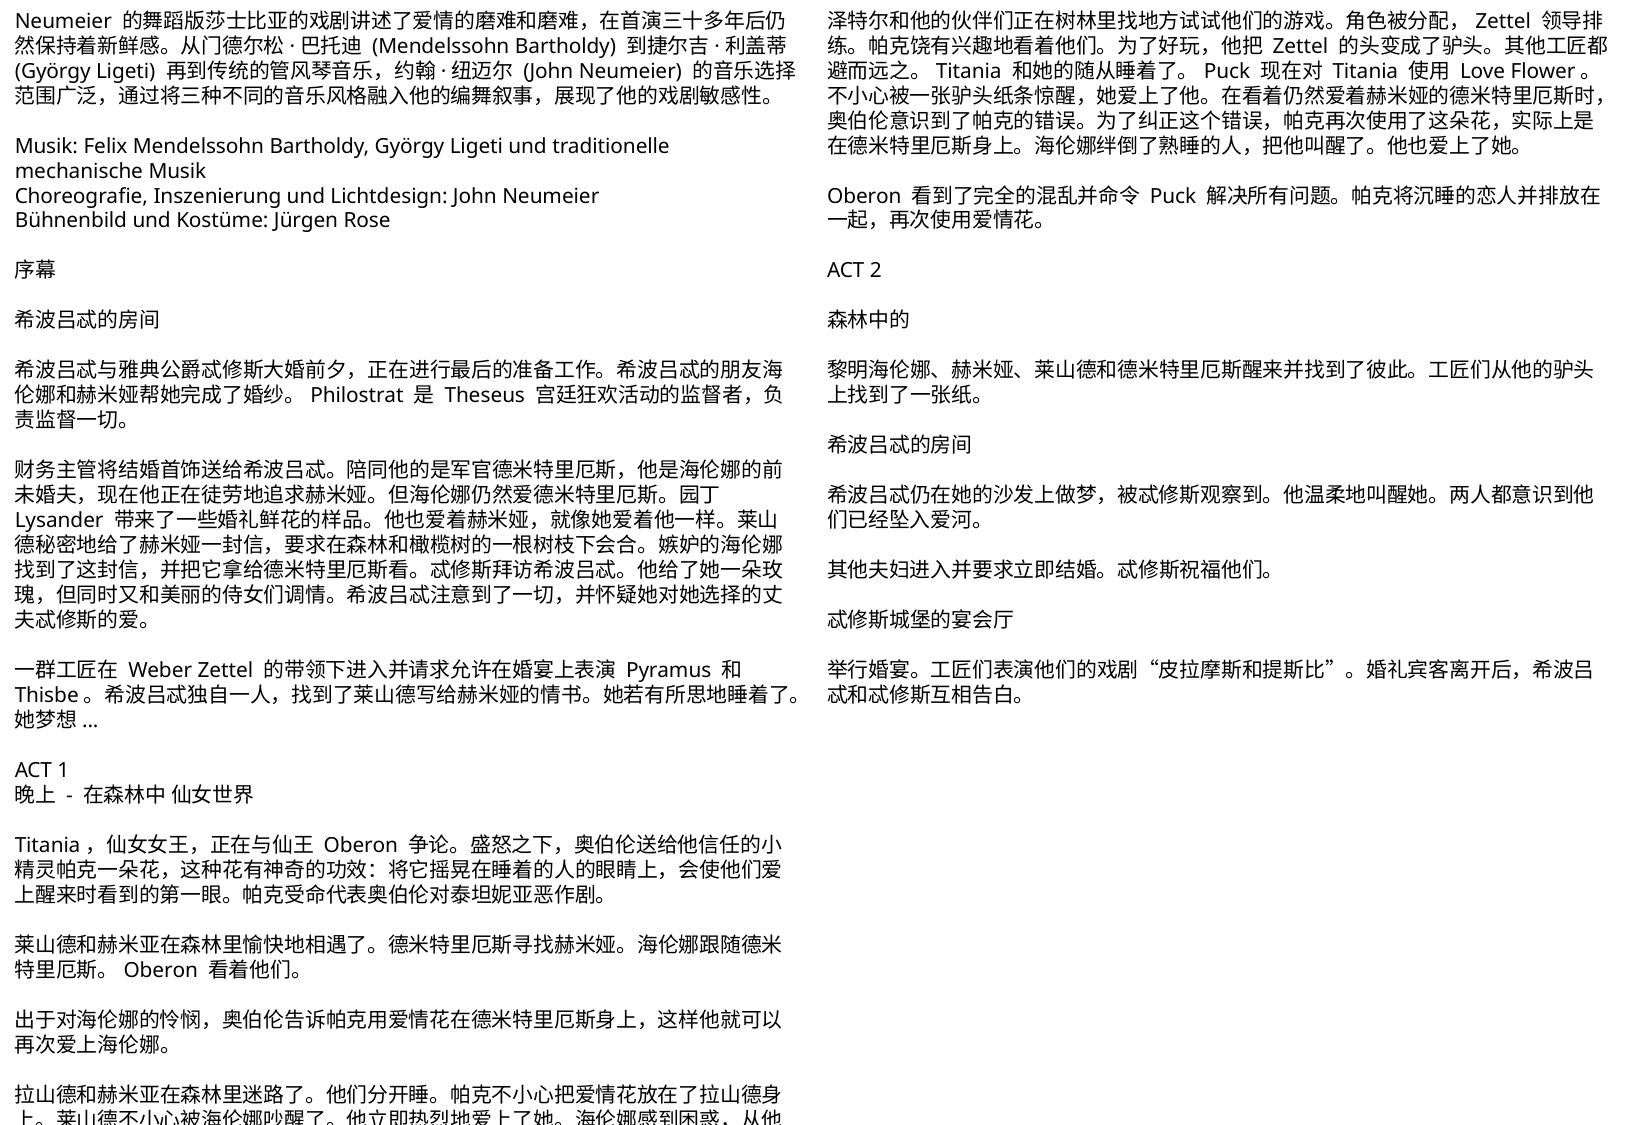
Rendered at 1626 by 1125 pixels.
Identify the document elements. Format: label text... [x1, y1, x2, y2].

text_box 泽特尔和他的伙伴们正在树林里找地方试试他们的游戏。角色被分配，Zettel 领导排练。帕克饶有兴趣地看着他们。为了好玩，他把 Zettel 的头变成了驴头。其他工匠都避而远之。Titania 和她的随从睡着了。Puck 现在对 Titania 使用 Love Flower。不小心被一张驴头纸条惊醒，她爱上了他。在看着仍然爱着赫米娅的德米特里厄斯时，奥伯伦意识到了帕克的错误。为了纠正这个错误，帕克再次使用了这朵花，实际上是在德米特里厄斯身上。海伦娜绊倒了熟睡的人，把他叫醒了。他也爱上了她。 Oberon 看到了完全的混乱并命令 Puck 解决所有问题。帕克将沉睡的恋人并排放在一起，再次使用爱情花。 ACT 2 森林中的 黎明海伦娜、赫米娅、莱山德和德米特里厄斯醒来并找到了彼此。工匠们从他的驴头上找到了一张纸。 希波吕忒的房间 希波吕忒仍在她的沙发上做梦，被忒修斯观察到。他温柔地叫醒她。两人都意识到他们已经坠入爱河。 其他夫妇进入并要求立即结婚。忒修斯祝福他们。 忒修斯城堡的宴会厅 举行婚宴。工匠们表演他们的戏剧“皮拉摩斯和提斯比”。婚礼宾客离开后，希波吕忒和忒修斯互相告白。 [812, 0, 1625, 715]
text_box Neumeier 的舞蹈版莎士比亚的戏剧讲述了爱情的磨难和磨难，在首演三十多年后仍然保持着新鲜感。从门德尔松·巴托迪 (Mendelssohn Bartholdy) 到捷尔吉·利盖蒂 (György Ligeti) 再到传统的管风琴音乐，约翰·纽迈尔 (John Neumeier) 的音乐选择范围广泛，通过将三种不同的音乐风格融入他的编舞叙事，展现了他的戏剧敏感性。 Musik: Felix Mendelssohn Bartholdy, György Ligeti und traditionelle mechanische Musik Choreografie, Inszenierung und Lichtdesign: John Neumeier Bühnenbild und Kostüme: Jürgen Rose 序幕 希波吕忒的房间 希波吕忒与雅典公爵忒修斯大婚前夕，正在进行最后的准备工作。希波吕忒的朋友海伦娜和赫米娅帮她完成了婚纱。Philostrat 是 Theseus 宫廷狂欢活动的监督者，负责监督一切。 财务主管将结婚首饰送给希波吕忒。陪同他的是军官德米特里厄斯，他是海伦娜的前未婚夫，现在他正在徒劳地追求赫米娅。但海伦娜仍然爱德米特里厄斯。园丁 Lysander 带来了一些婚礼鲜花的样品。他也爱着赫米娅，就像她爱着他一样。莱山德秘密地给了赫米娅一封信，要求在森林和橄榄树的一根树枝下会合。嫉妒的海伦娜找到了这封信，并把它拿给德米特里厄斯看。忒修斯拜访希波吕忒。他给了她一朵玫瑰，但同时又和美丽的侍女们调情。希波吕忒注意到了一切，并怀疑她对她选择的丈夫忒修斯的爱。 一群工匠在 Weber Zettel 的带领下进入并请求允许在婚宴上表演 Pyramus 和 Thisbe。希波吕忒独自一人，找到了莱山德写给赫米娅的情书。她若有所思地睡着了。她梦想... ACT 1 晚上 - 在森林中 仙女世界 Titania，仙女女王，正在与仙王 Oberon 争论。盛怒之下，奥伯伦送给他信任的小精灵帕克一朵花，这种花有神奇的功效：将它摇晃在睡着的人的眼睛上，会使他们爱上醒来时看到的第一眼。帕克受命代表奥伯伦对泰坦妮亚恶作剧。 莱山德和赫米亚在森林里愉快地相遇了。德米特里厄斯寻找赫米娅。海伦娜跟随德米特里厄斯。Oberon 看着他们。 出于对海伦娜的怜悯，奥伯伦告诉帕克用爱情花在德米特里厄斯身上，这样他就可以再次爱上海伦娜。 拉山德和赫米亚在森林里迷路了。他们分开睡。帕克不小心把爱情花放在了拉山德身上。莱山德不小心被海伦娜吵醒了。他立即热烈地爱上了她。海伦娜感到困惑，从他身边跑开。赫米亚醒来寻找拉山德。 [0, 0, 813, 1125]
